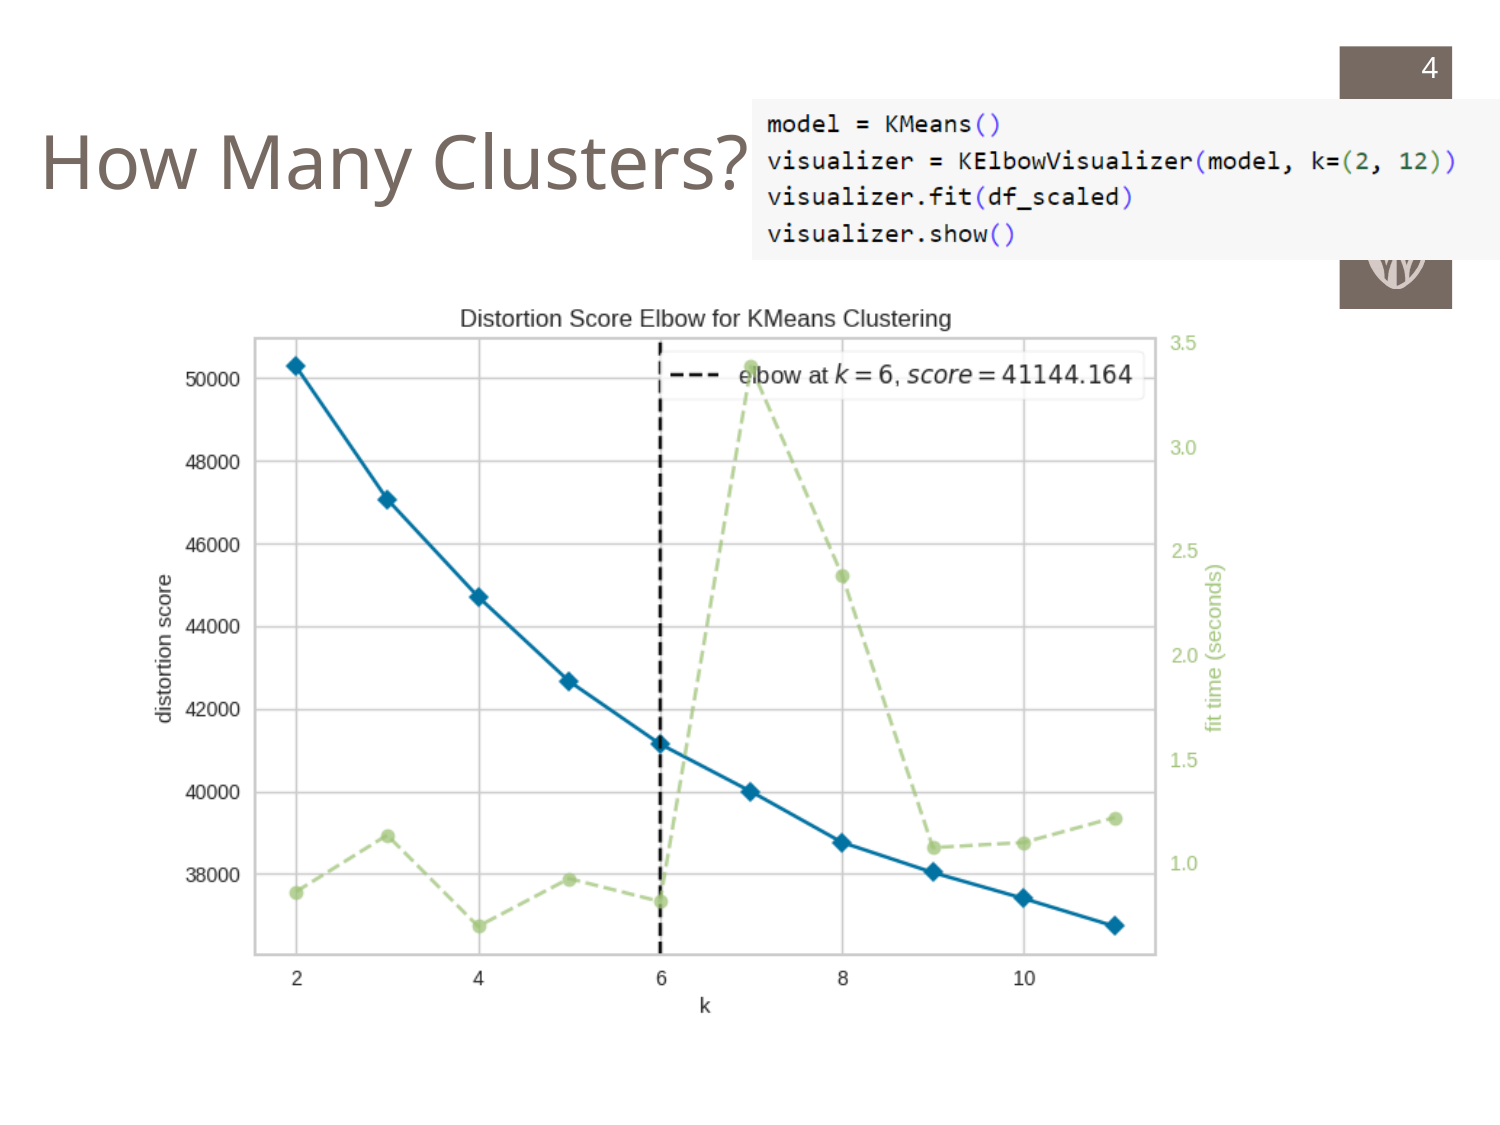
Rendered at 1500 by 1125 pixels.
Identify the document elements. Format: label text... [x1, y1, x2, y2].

slide_number 4 [1362, 39, 1454, 96]
title How Many Clusters? [24, 106, 1265, 290]
picture [142, 295, 1241, 1032]
picture [751, 99, 1500, 261]
